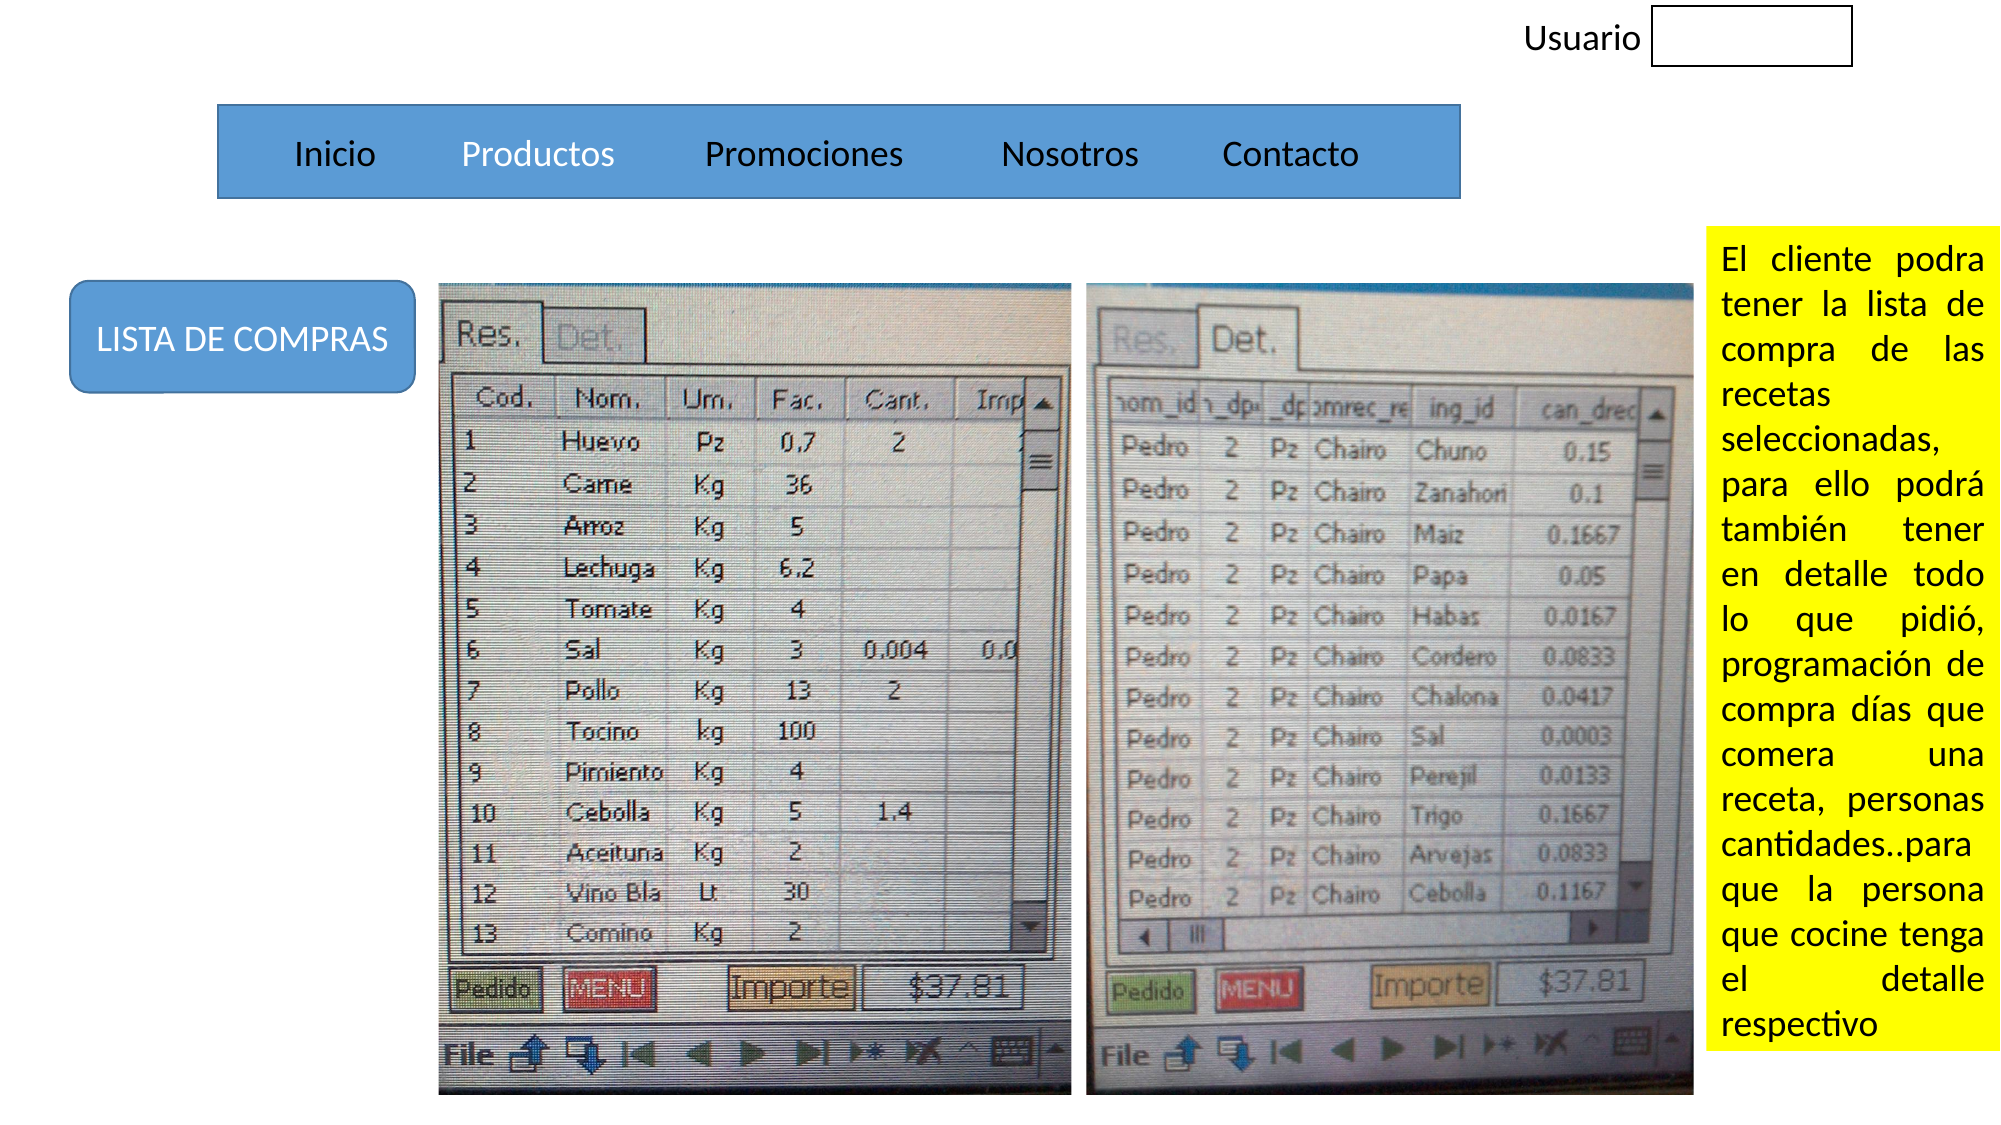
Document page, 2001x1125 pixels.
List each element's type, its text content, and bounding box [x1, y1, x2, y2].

picture [1086, 283, 1694, 1095]
text_box El cliente podra tener la lista de compra de las recetas seleccionadas, para ello podrá también tener en detalle todo lo que pidió, programación de compra días que comera una receta, personas cantidades..para que la persona que cocine tenga el detalle respectivo [1706, 226, 2000, 1051]
text_box [1651, 5, 1853, 67]
text_box Productos [438, 121, 639, 181]
text_box [217, 104, 1461, 199]
text_box Contacto [1191, 121, 1391, 181]
text_box LISTA DE COMPRAS [69, 279, 416, 394]
text_box Inicio [232, 121, 438, 181]
text_box Usuario [1482, 5, 1651, 66]
text_box Promociones [673, 121, 936, 181]
picture [438, 283, 1072, 1095]
text_box Nosotros [970, 121, 1171, 181]
